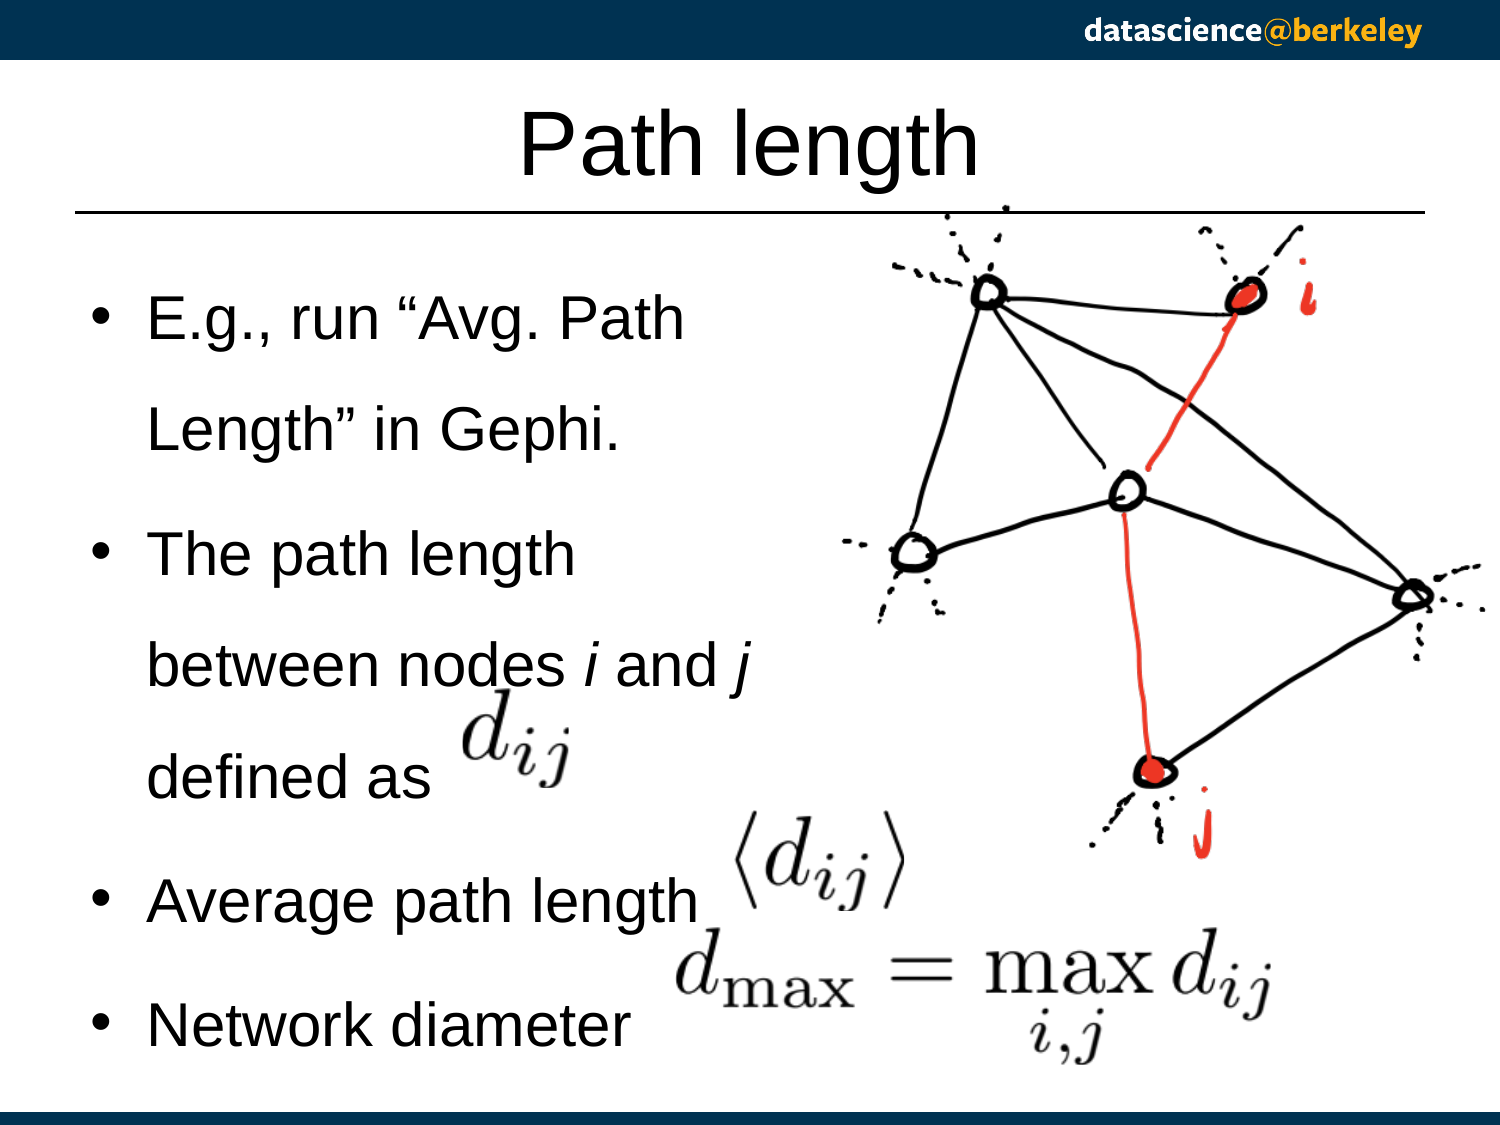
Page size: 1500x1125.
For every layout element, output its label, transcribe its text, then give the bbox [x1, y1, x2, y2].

list E.g., run “Avg. Path Length” in Gephi. The path length between nodes i and j defined as Average path length Network diameter [75, 232, 775, 1075]
picture [674, 138, 1500, 1065]
title Path length [75, 45, 1425, 232]
picture [462, 687, 569, 788]
picture [1079, 10, 1431, 52]
